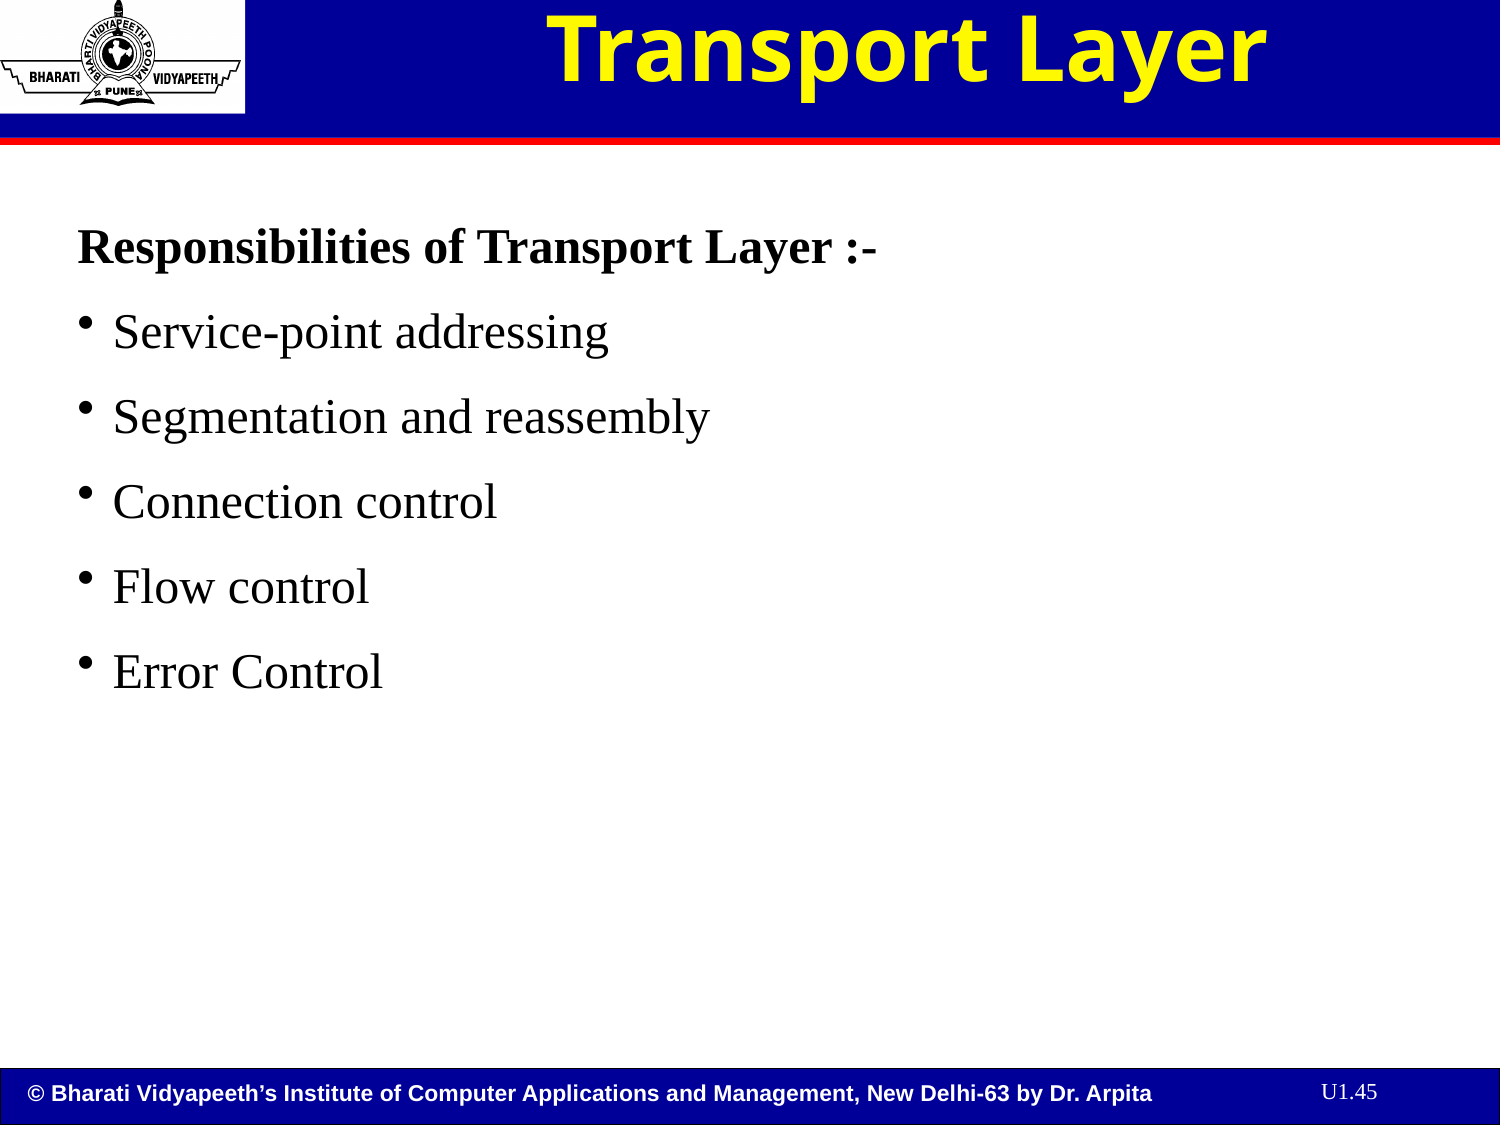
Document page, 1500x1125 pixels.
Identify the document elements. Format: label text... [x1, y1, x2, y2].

picture [0, 0, 241, 106]
title Transport Layer [243, 0, 1500, 197]
text_box Responsibilities of Transport Layer :- Service-point addressing Segmentation and reassembly Connection control Flow control Error Control [62, 206, 1444, 961]
